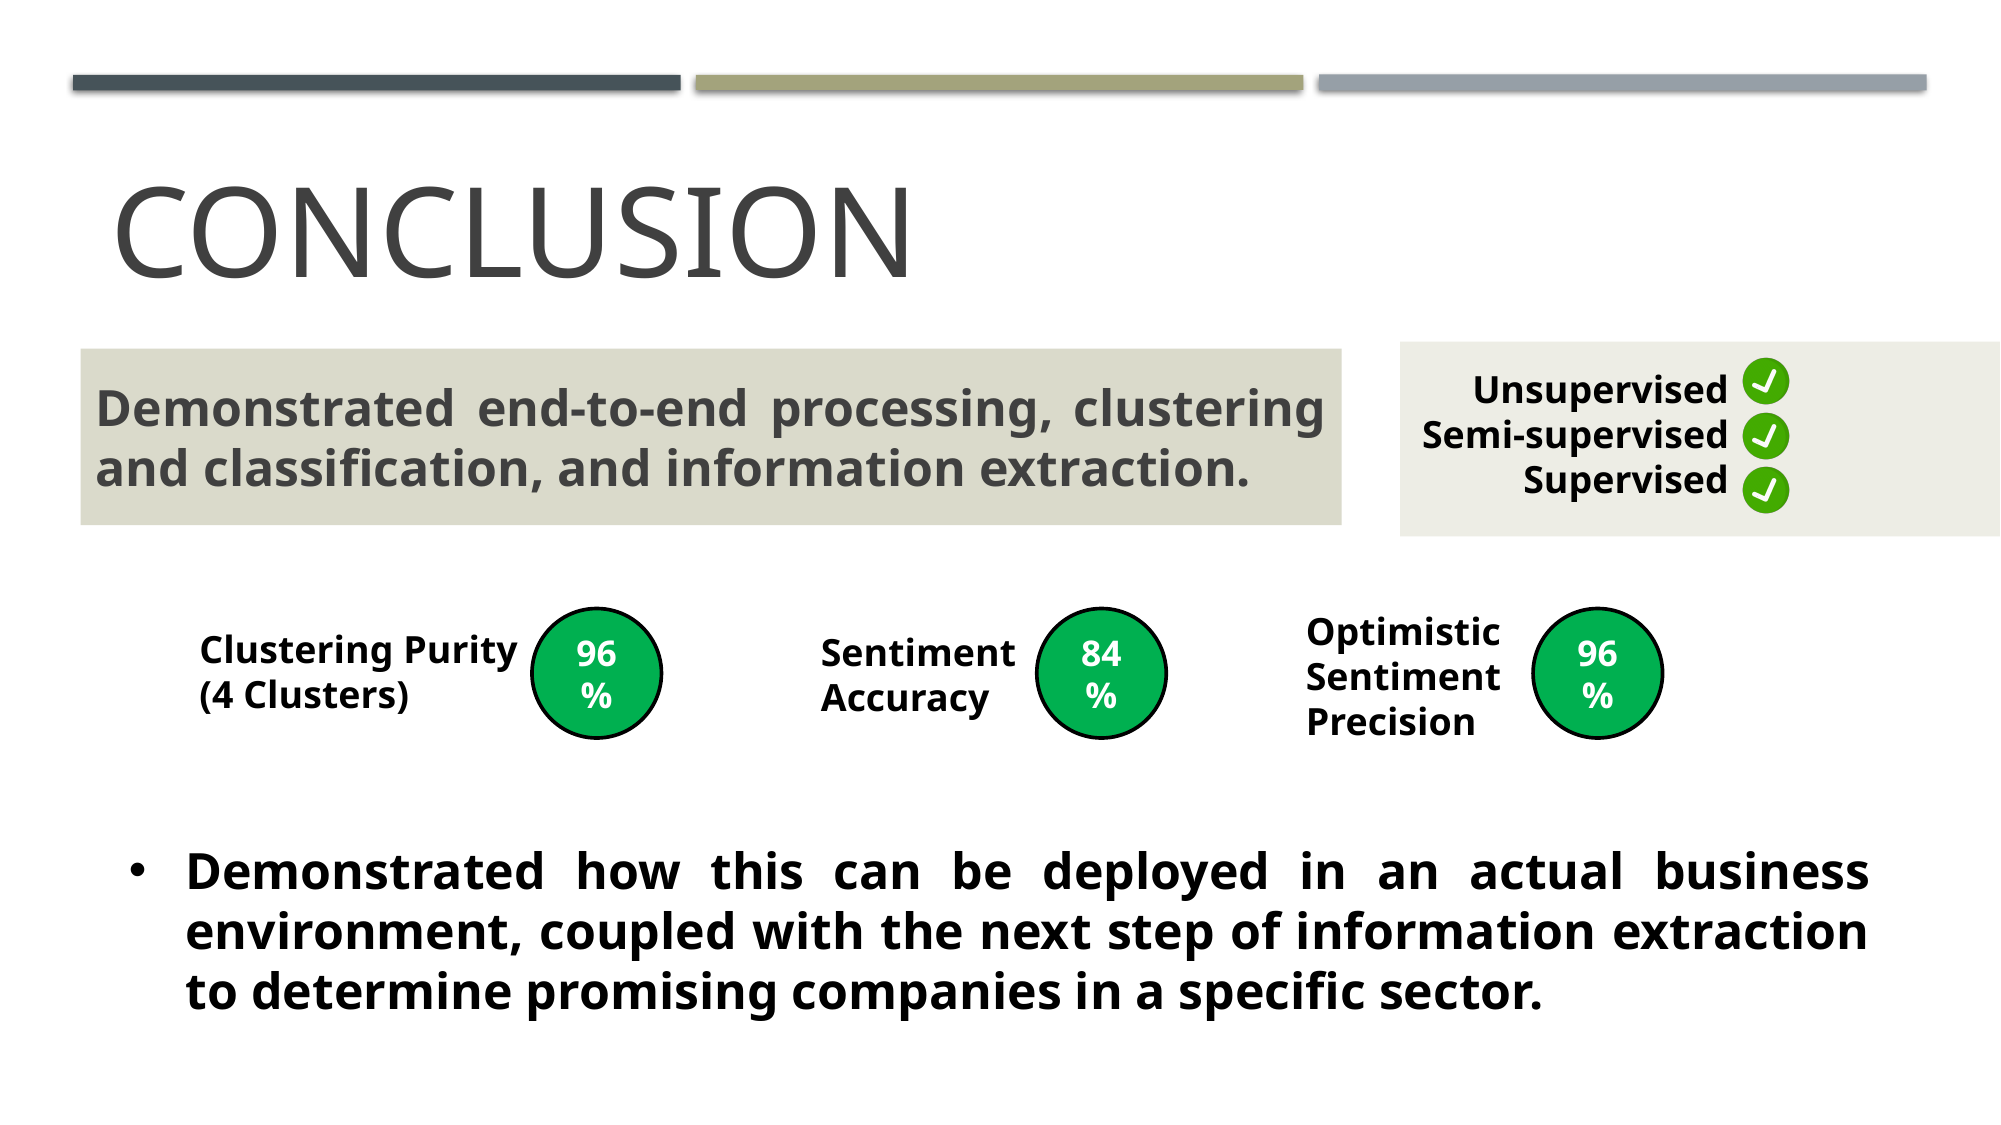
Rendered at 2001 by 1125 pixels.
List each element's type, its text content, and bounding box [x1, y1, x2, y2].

picture [1762, 347, 1783, 354]
text_box [1398, 340, 2000, 538]
picture [1747, 519, 1765, 525]
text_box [1396, 354, 1792, 519]
text_box 96% [1531, 606, 1665, 740]
list Demonstrated end-to-end processing, clustering and classification, and information extraction. [80, 348, 1342, 526]
picture [1792, 488, 1799, 509]
picture [1792, 379, 1799, 400]
text_box Sentiment Accuracy [806, 621, 1041, 727]
picture [1792, 434, 1799, 455]
text_box Demonstrated how this can be deployed in an actual business environment, coupled with the next step of information extraction to determine promising companies in a specific sector. [114, 831, 1886, 1027]
title CONCLUSION [95, 115, 1905, 311]
text_box 84% [1041, 606, 1169, 740]
text_box Clustering Purity (4 Clusters) [184, 619, 533, 724]
text_box 96% [533, 606, 664, 740]
text_box Optimistic Sentiment Precision [1291, 600, 1516, 751]
